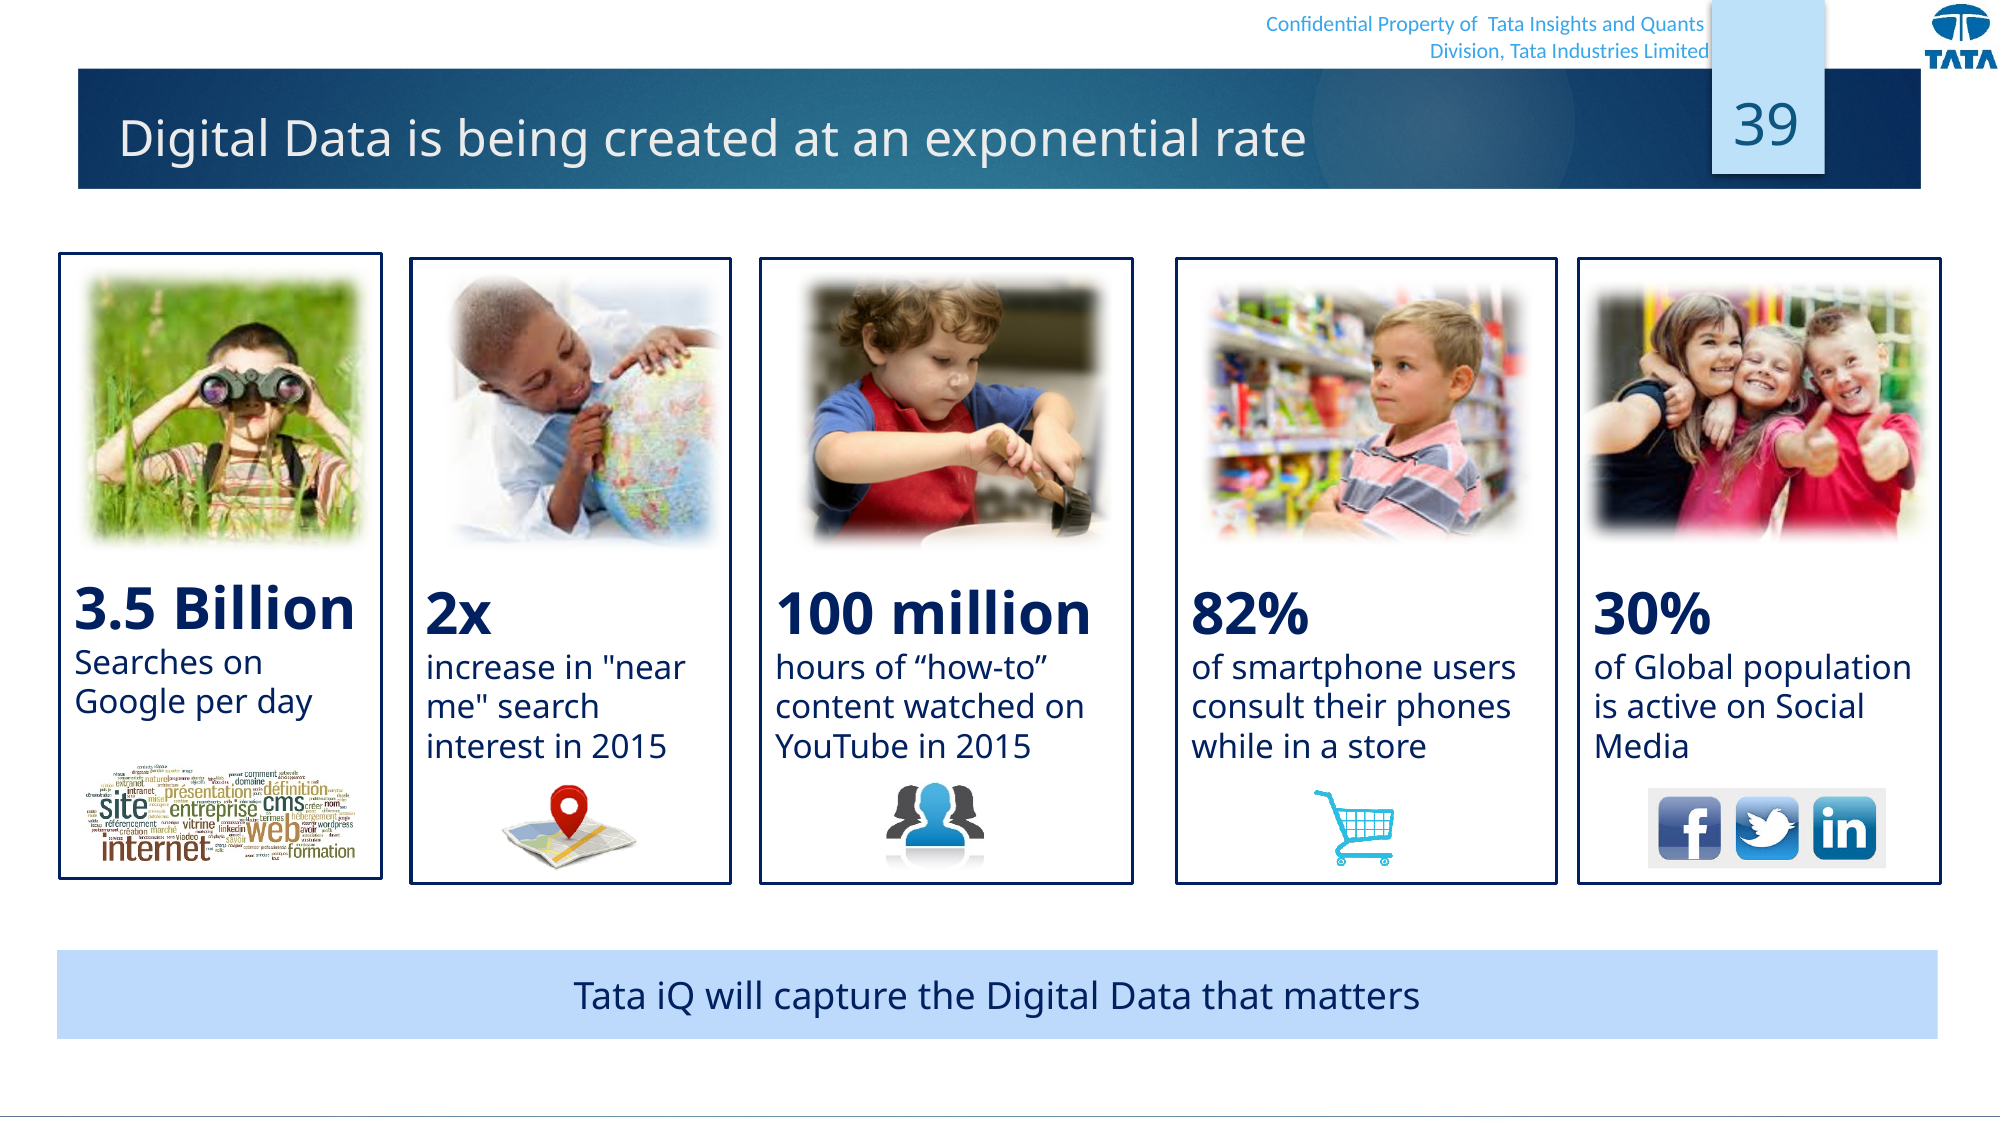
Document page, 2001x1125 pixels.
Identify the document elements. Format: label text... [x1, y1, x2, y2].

text_box 30% of Global population is active on Social Media [1577, 257, 1942, 885]
picture [1921, 0, 2000, 74]
picture [442, 269, 726, 554]
picture [75, 264, 373, 554]
picture [1313, 790, 1395, 867]
picture [793, 269, 1114, 554]
title Digital Data is being created at an exponential rate [103, 77, 1709, 194]
picture [885, 782, 985, 880]
text_box 2x increase in "near me" search interest in 2015 [409, 257, 732, 885]
slide_number 39 [1698, 48, 1836, 175]
picture [490, 772, 649, 879]
picture [1199, 278, 1534, 546]
picture [85, 764, 355, 862]
text_box 3.5 Billion Searches on Google per day [58, 252, 383, 880]
picture [1578, 279, 1935, 546]
text_box 82% of smartphone users consult their phones while in a store [1175, 257, 1558, 885]
text_box 100 million hours of “how-to” content watched on YouTube in 2015 [759, 257, 1134, 885]
text_box Tata iQ will capture the Digital Data that matters [56, 949, 1939, 1040]
picture [1648, 788, 1886, 878]
text_box Confidential Property of Tata Insights and Quants Division, Tata Industries Limited [1174, 2, 1725, 70]
